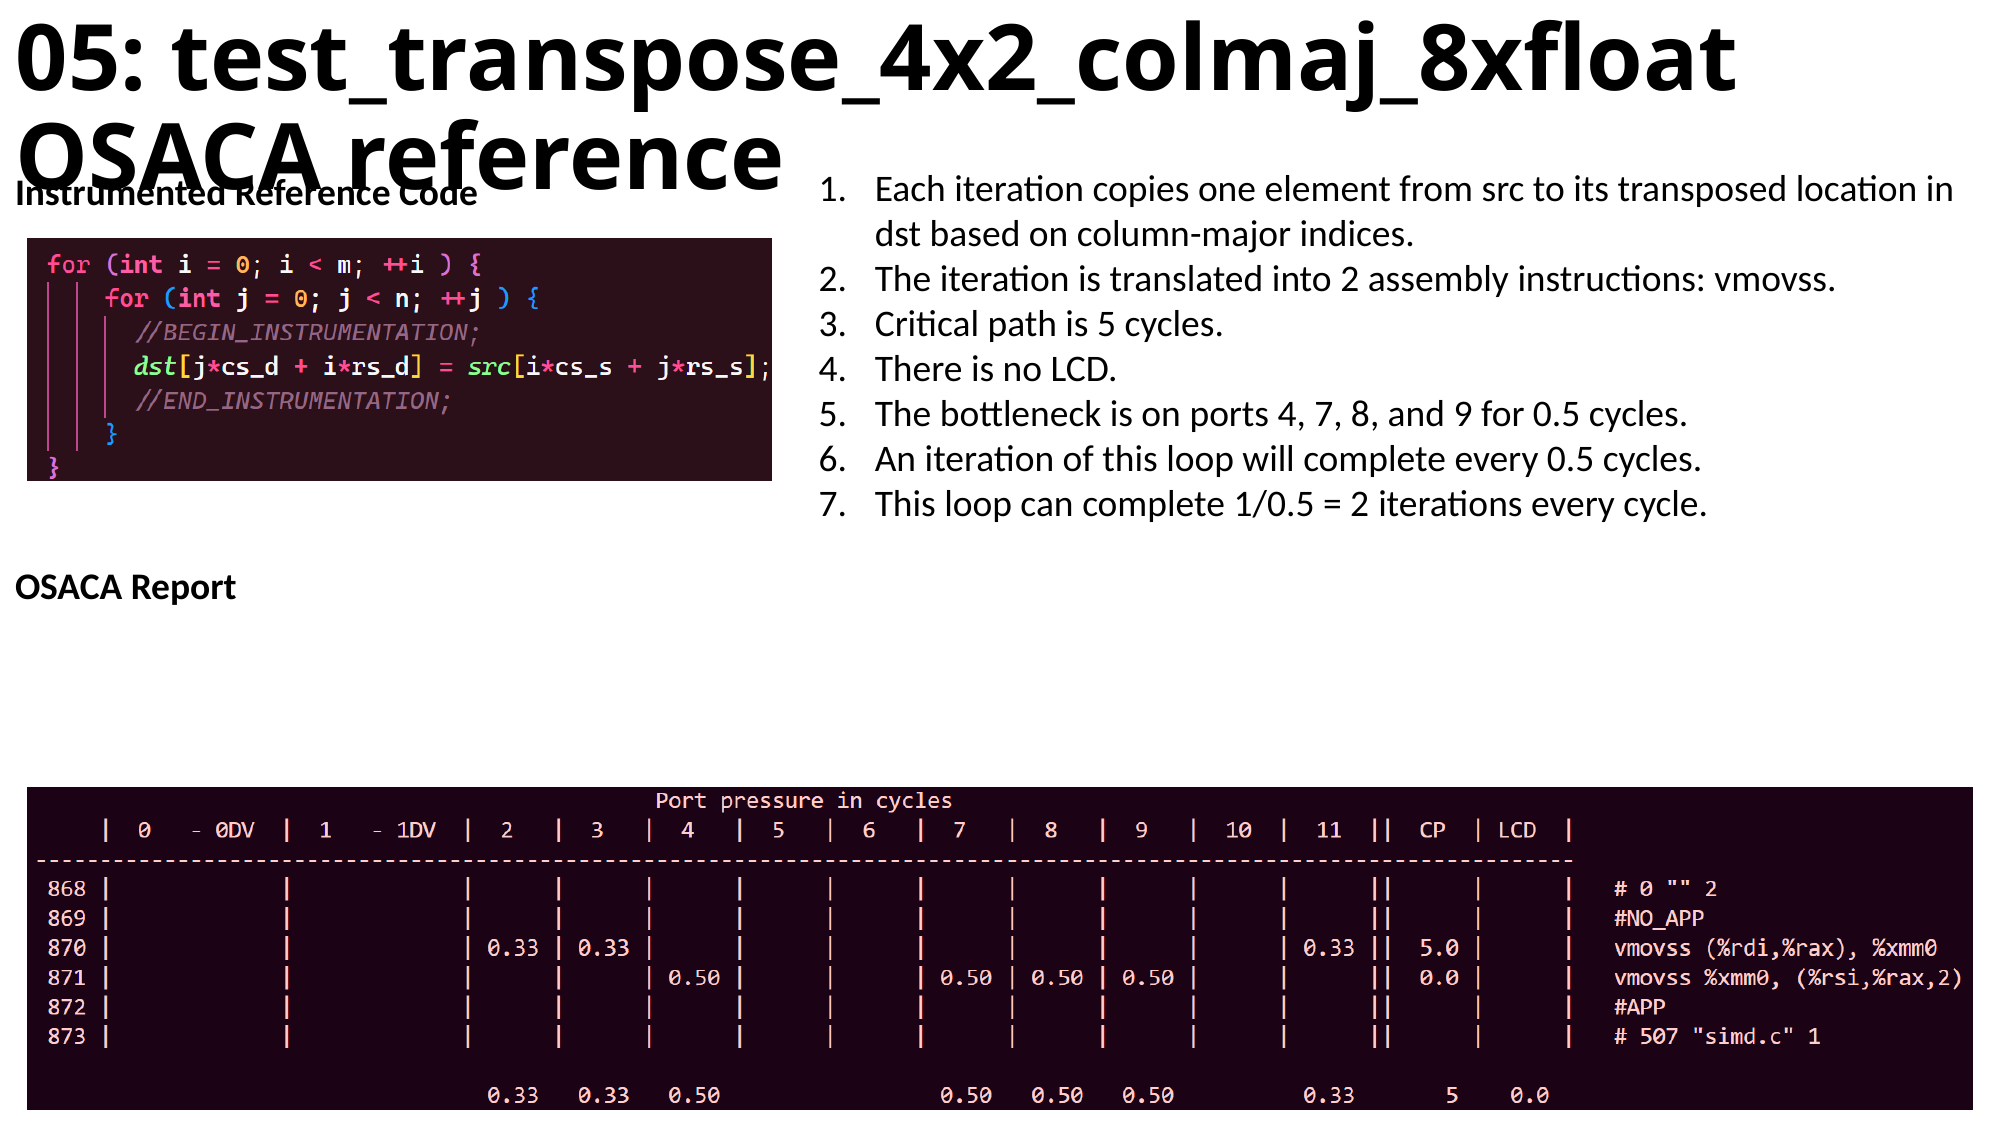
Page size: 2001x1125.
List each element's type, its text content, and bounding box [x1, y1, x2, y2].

text_box Instrumented Reference Code [0, 160, 646, 221]
text_box OSACA Report [0, 554, 646, 615]
title 05: test_transpose_4x2_colmaj_8xfloat OSACA reference [0, 0, 2000, 221]
text_box Each iteration copies one element from src to its transposed location in dst based on column-major indices. The iteration is translated into 2 assembly instructions: vmovss. Critical path is 5 cycles. There is no LCD. The bottleneck is on ports 4, 7, 8, and 9 for 0.5 cycles. An iteration of this loop will complete every 0.5 cycles. This loop can complete 1/0.5 = 2 iterations every cycle. [803, 156, 1999, 532]
picture [27, 238, 772, 481]
picture [27, 786, 1973, 1110]
